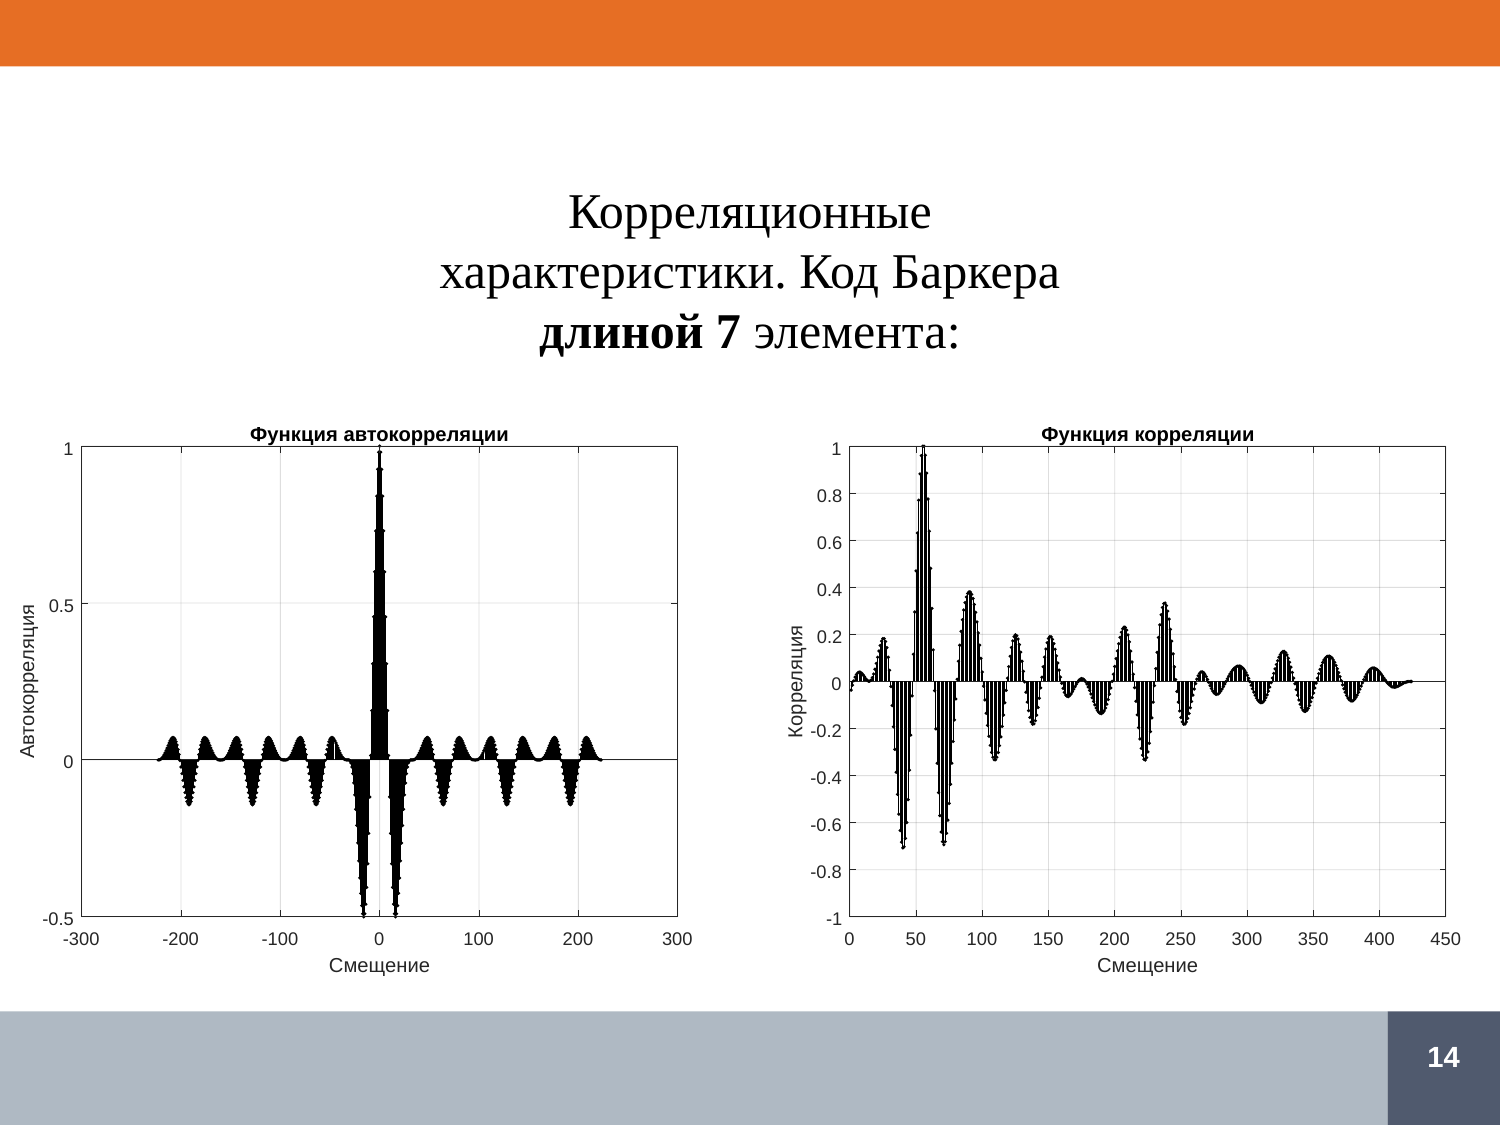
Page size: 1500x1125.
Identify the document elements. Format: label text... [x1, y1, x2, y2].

slide_number 14 [1387, 1030, 1500, 1107]
text_box Корреляционные характеристики. Код Баркера длиной 7 элемента: [380, 218, 1120, 379]
picture [0, 402, 1500, 980]
